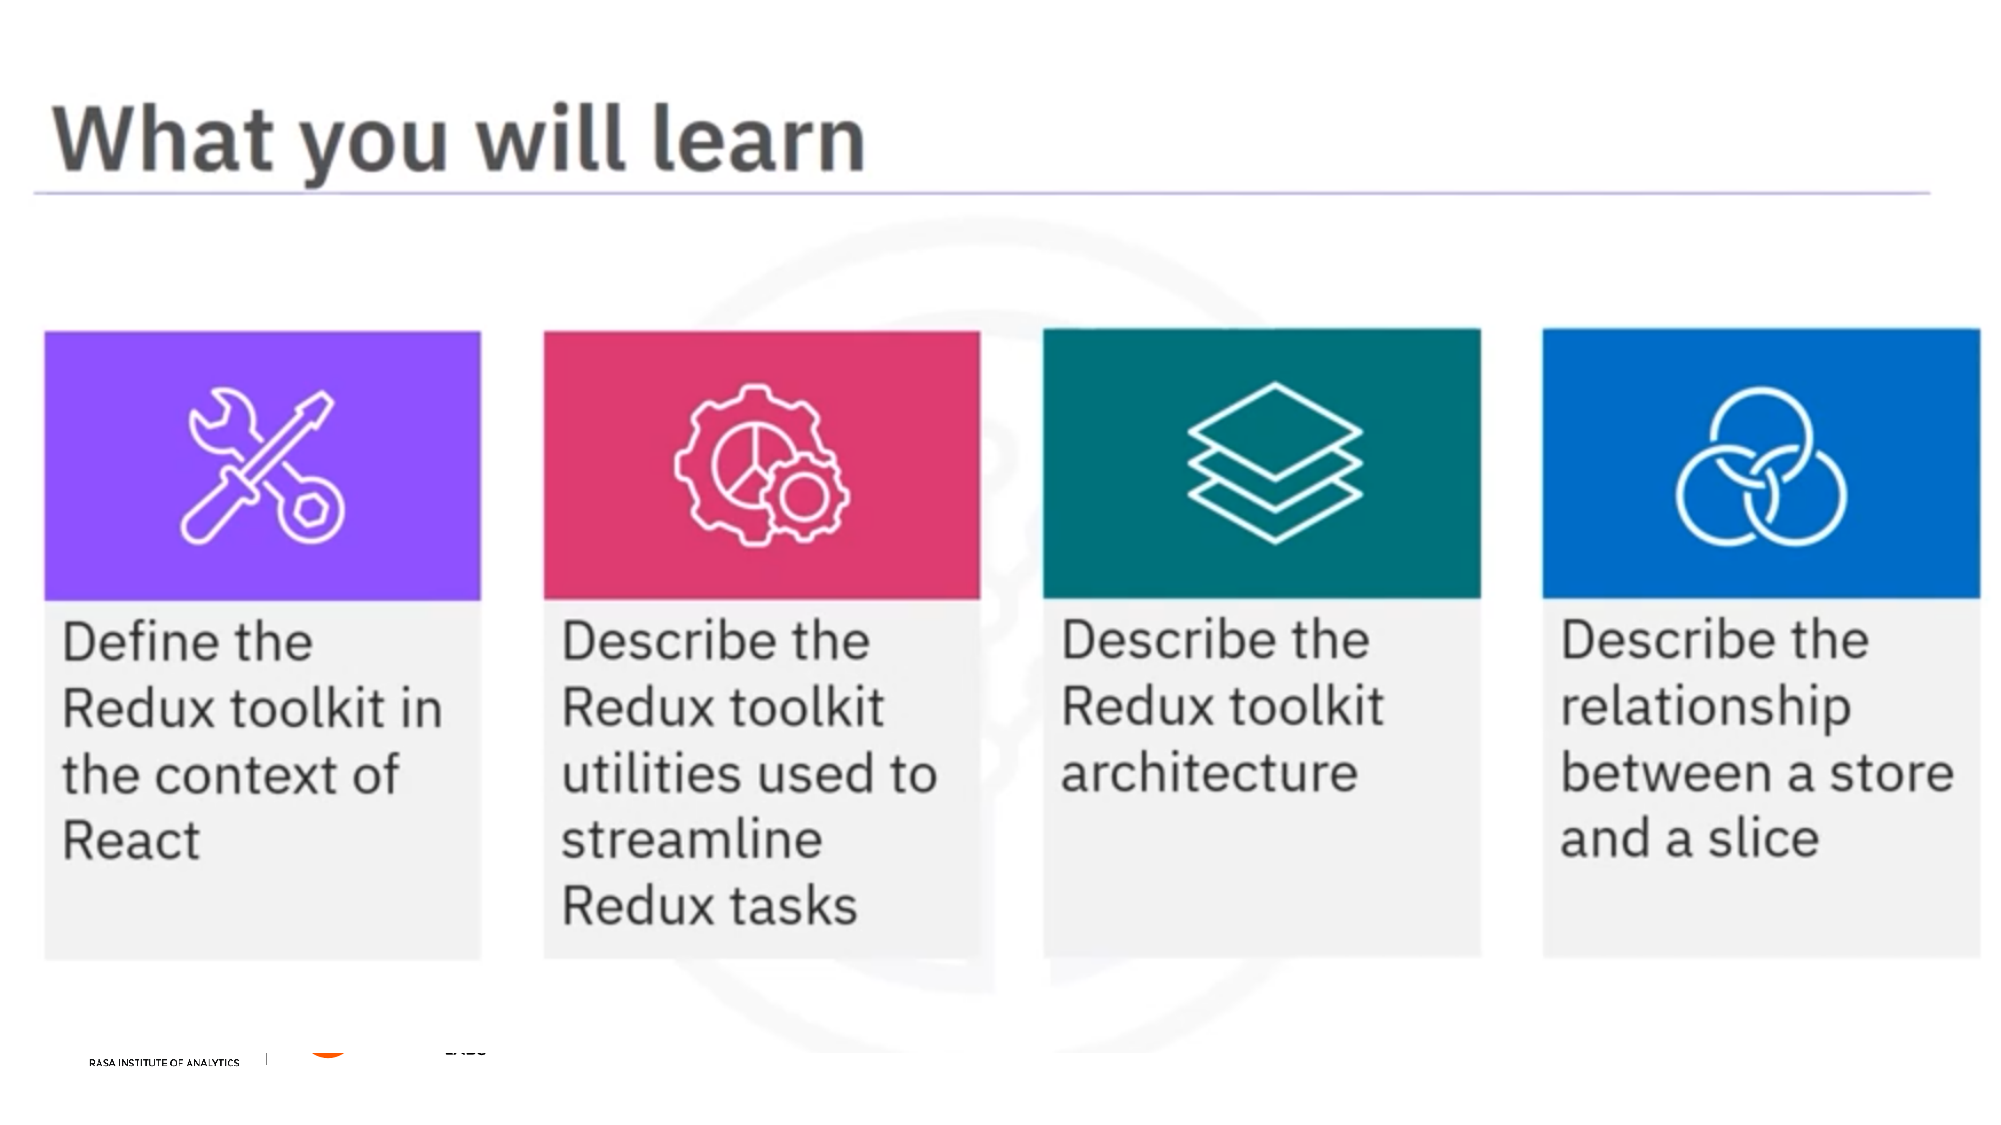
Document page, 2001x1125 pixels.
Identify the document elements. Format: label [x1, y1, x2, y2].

picture [0, 72, 2000, 1078]
